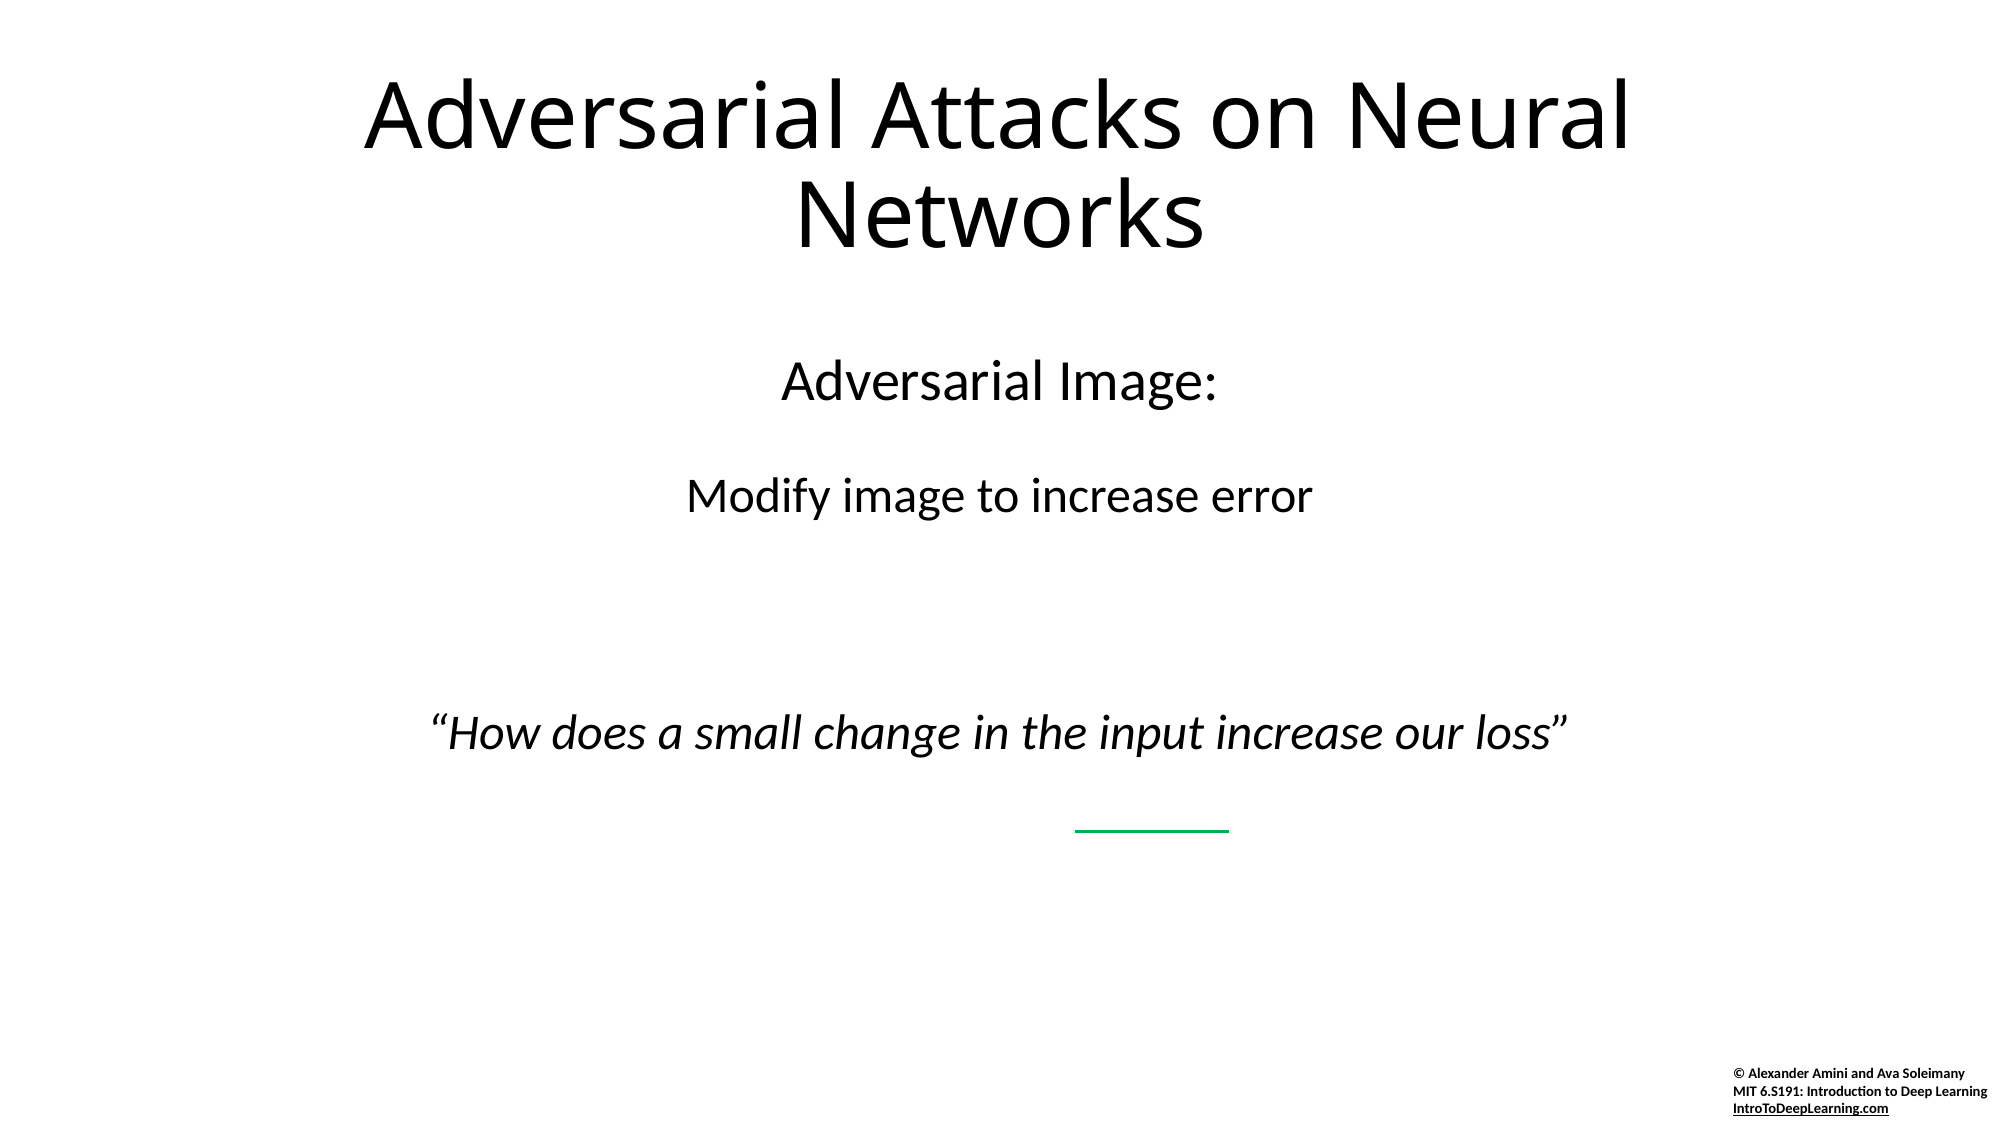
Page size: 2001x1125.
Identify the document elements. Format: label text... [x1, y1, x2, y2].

title Adversarial Attacks on Neural Networks [137, 59, 1863, 278]
